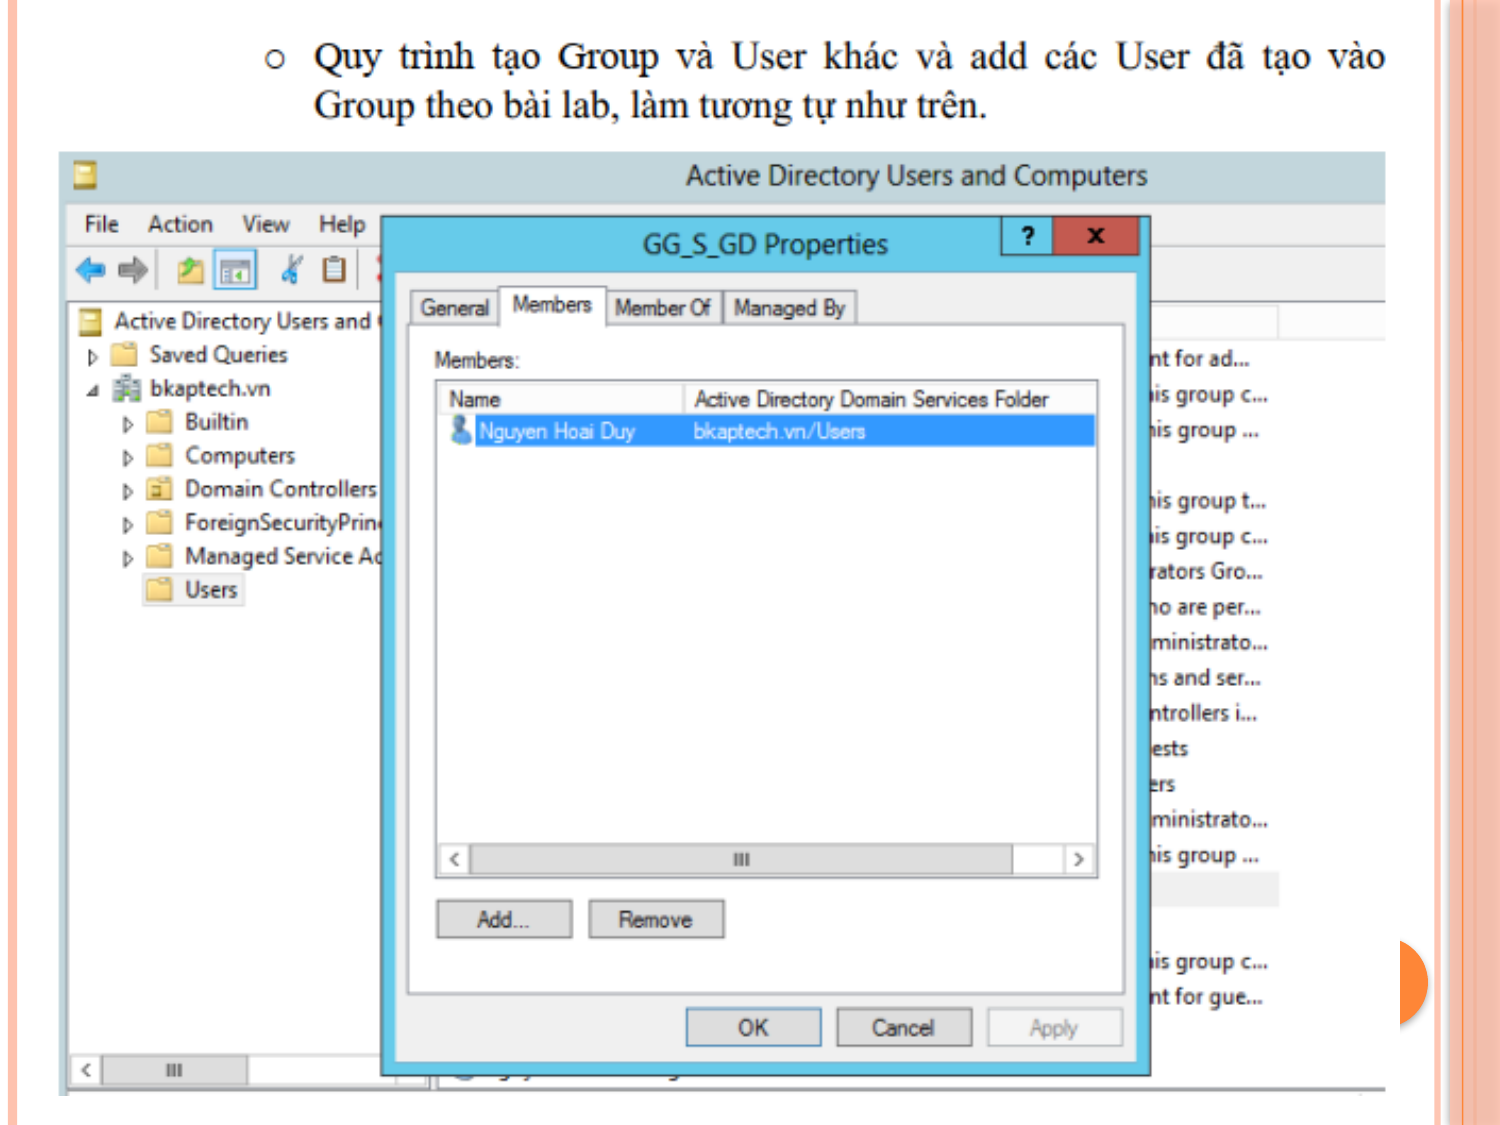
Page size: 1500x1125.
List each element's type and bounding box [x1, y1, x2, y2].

picture [42, 32, 1401, 1096]
